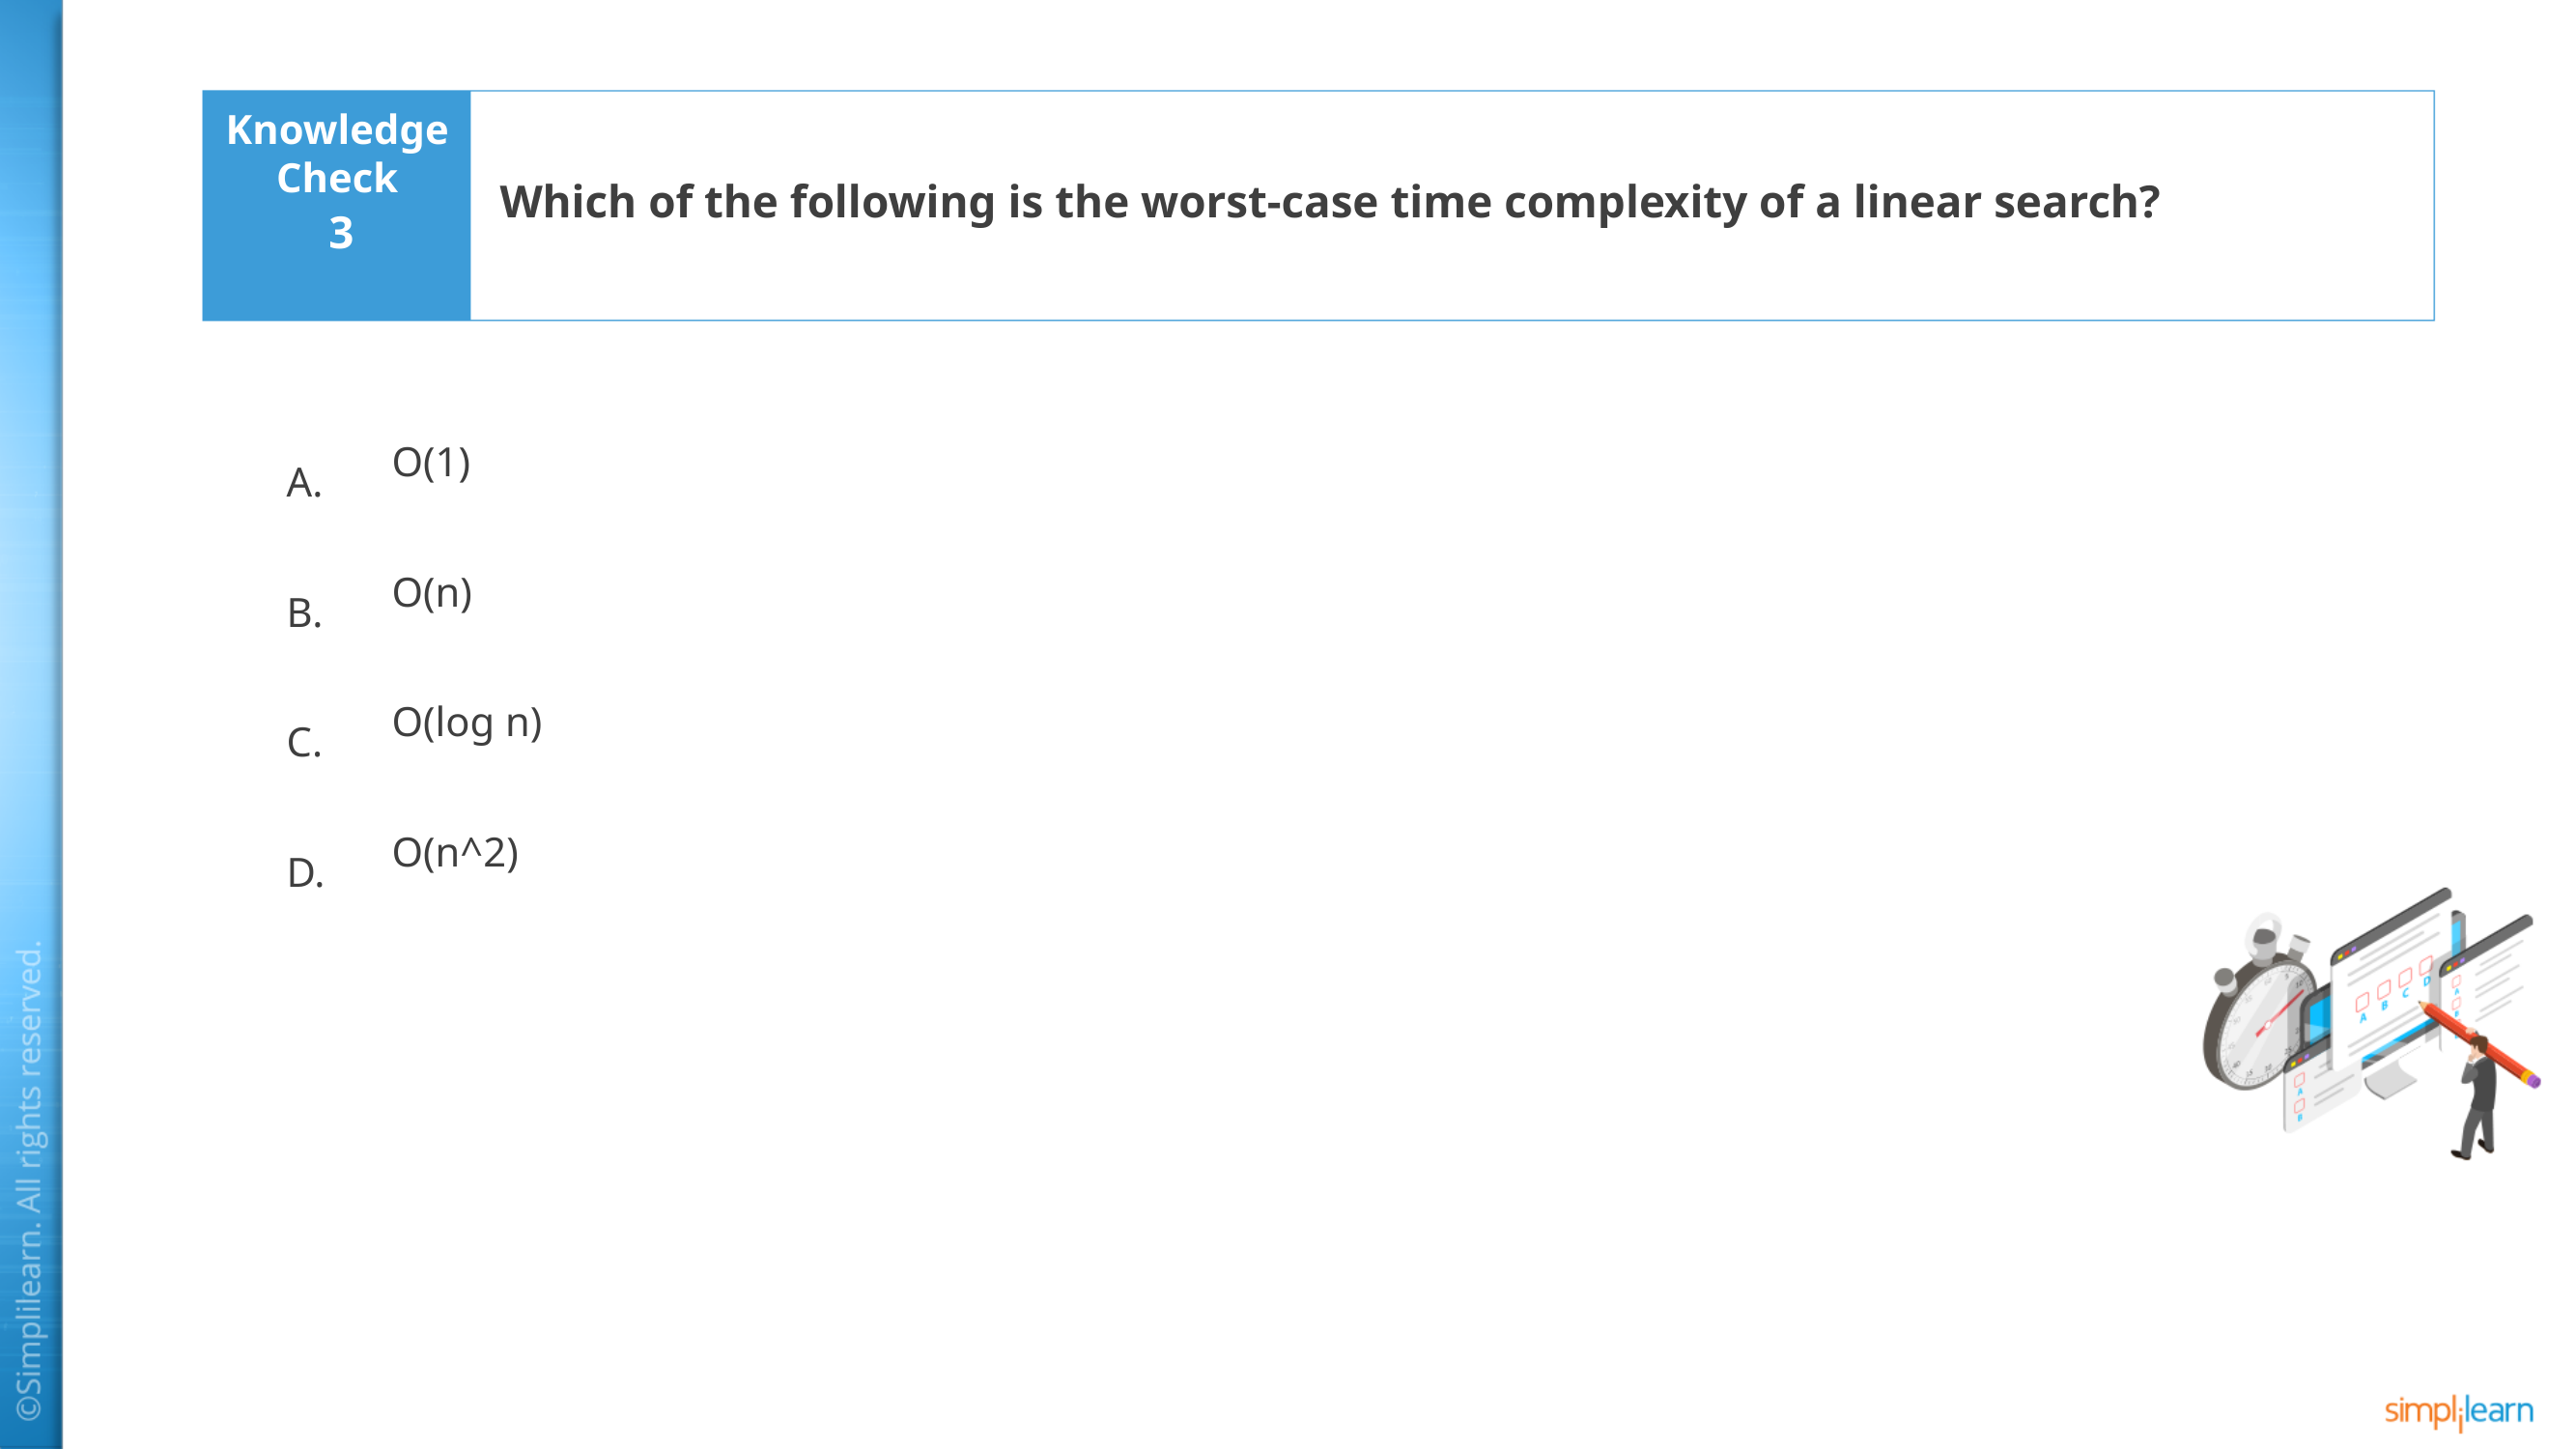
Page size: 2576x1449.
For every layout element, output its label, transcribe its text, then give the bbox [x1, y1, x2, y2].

list O(log n) [369, 701, 2152, 813]
list O(1) [369, 441, 2152, 554]
picture [0, 0, 2576, 1449]
list O(n^2) [369, 832, 2152, 944]
list Which of the following is the worst-case time complexity of a linear search? [477, 90, 2430, 317]
list 3 [203, 203, 472, 310]
list O(n) [369, 572, 2152, 684]
